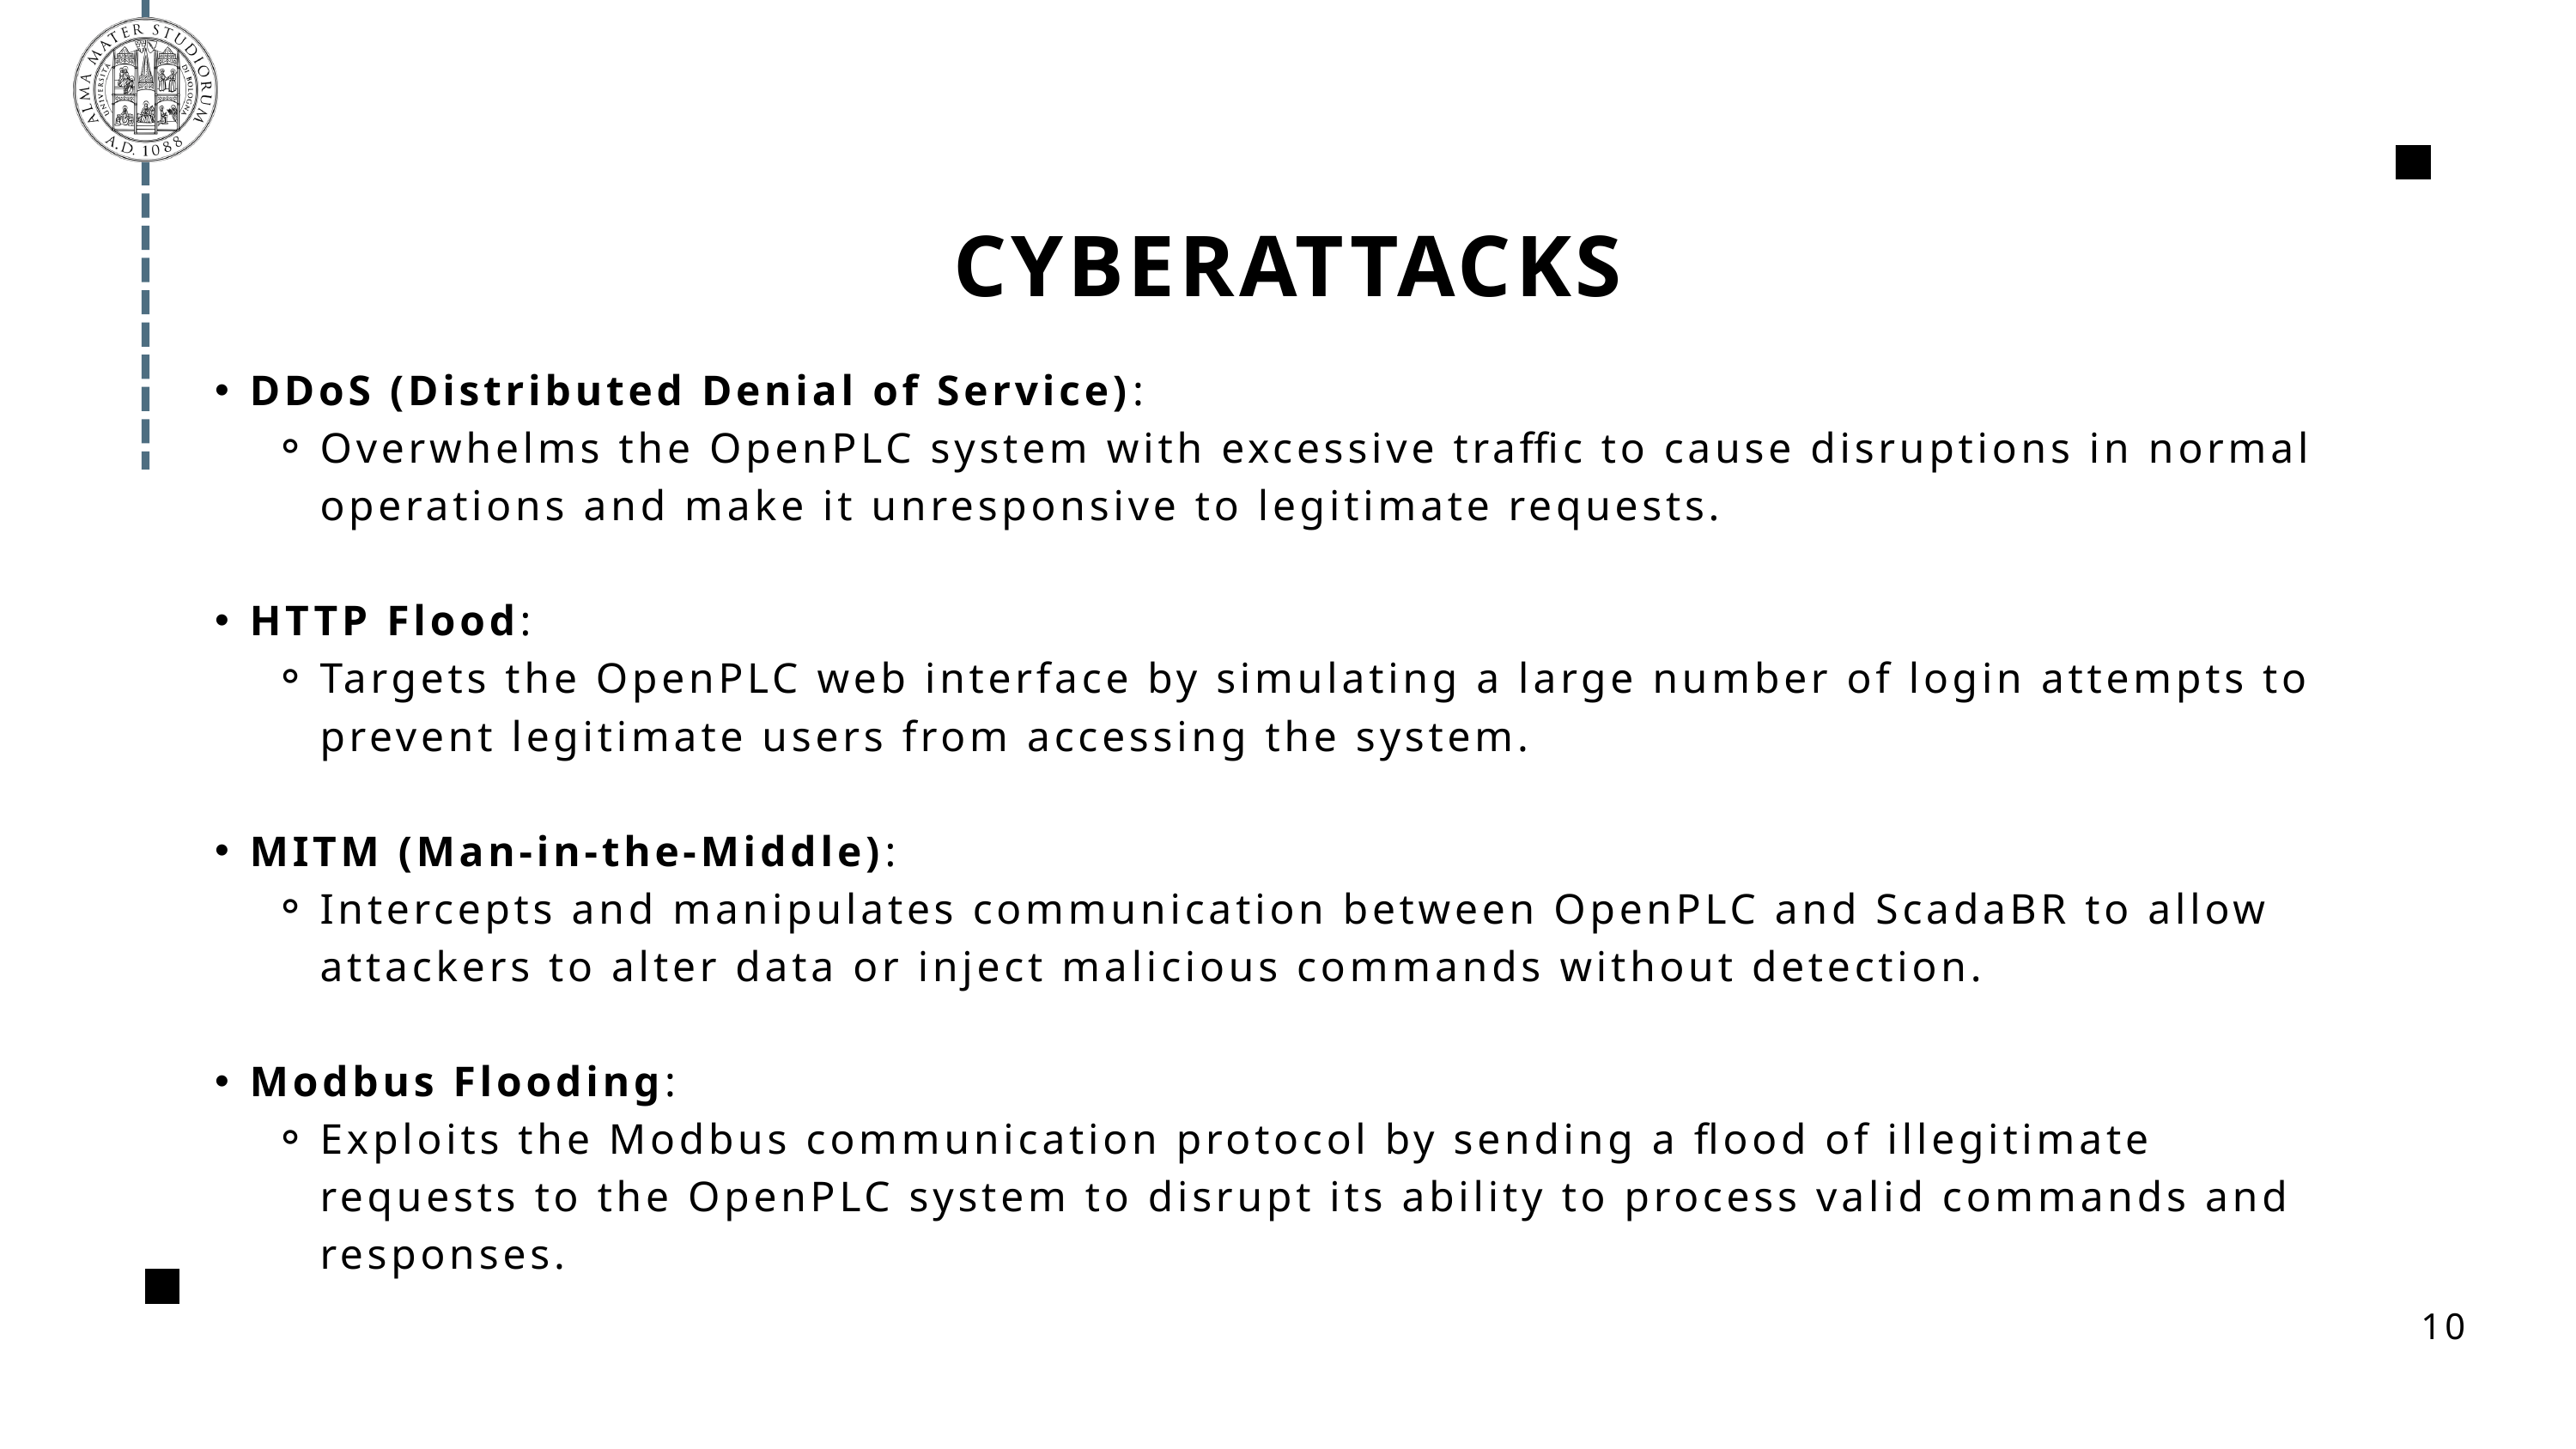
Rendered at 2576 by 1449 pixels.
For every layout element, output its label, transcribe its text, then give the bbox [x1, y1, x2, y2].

text_box [73, 17, 218, 163]
text_box CYBERATTACKS [194, 196, 2382, 314]
text_box 10 [2418, 1296, 2469, 1348]
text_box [144, 1268, 180, 1304]
text_box DDoS (Distributed Denial of Service): Overwhelms the OpenPLC system with excessive traffic to cause disruptions in normal operations and make it unresponsive to legitimate requests. HTTP Flood: Targets the OpenPLC web interface by simulating a large number of login attempts to prevent legitimate users from accessing the system. MITM (Man-in-the-Middle): Intercepts and manipulates communication between OpenPLC and ScadaBR to allow attackers to alter data or inject malicious commands without detection. Modbus Flooding: Exploits the Modbus communication protocol by sending a flood of illegitimate requests to the OpenPLC system to disrupt its ability to process valid commands and responses. [179, 355, 2367, 1336]
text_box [2396, 144, 2432, 180]
